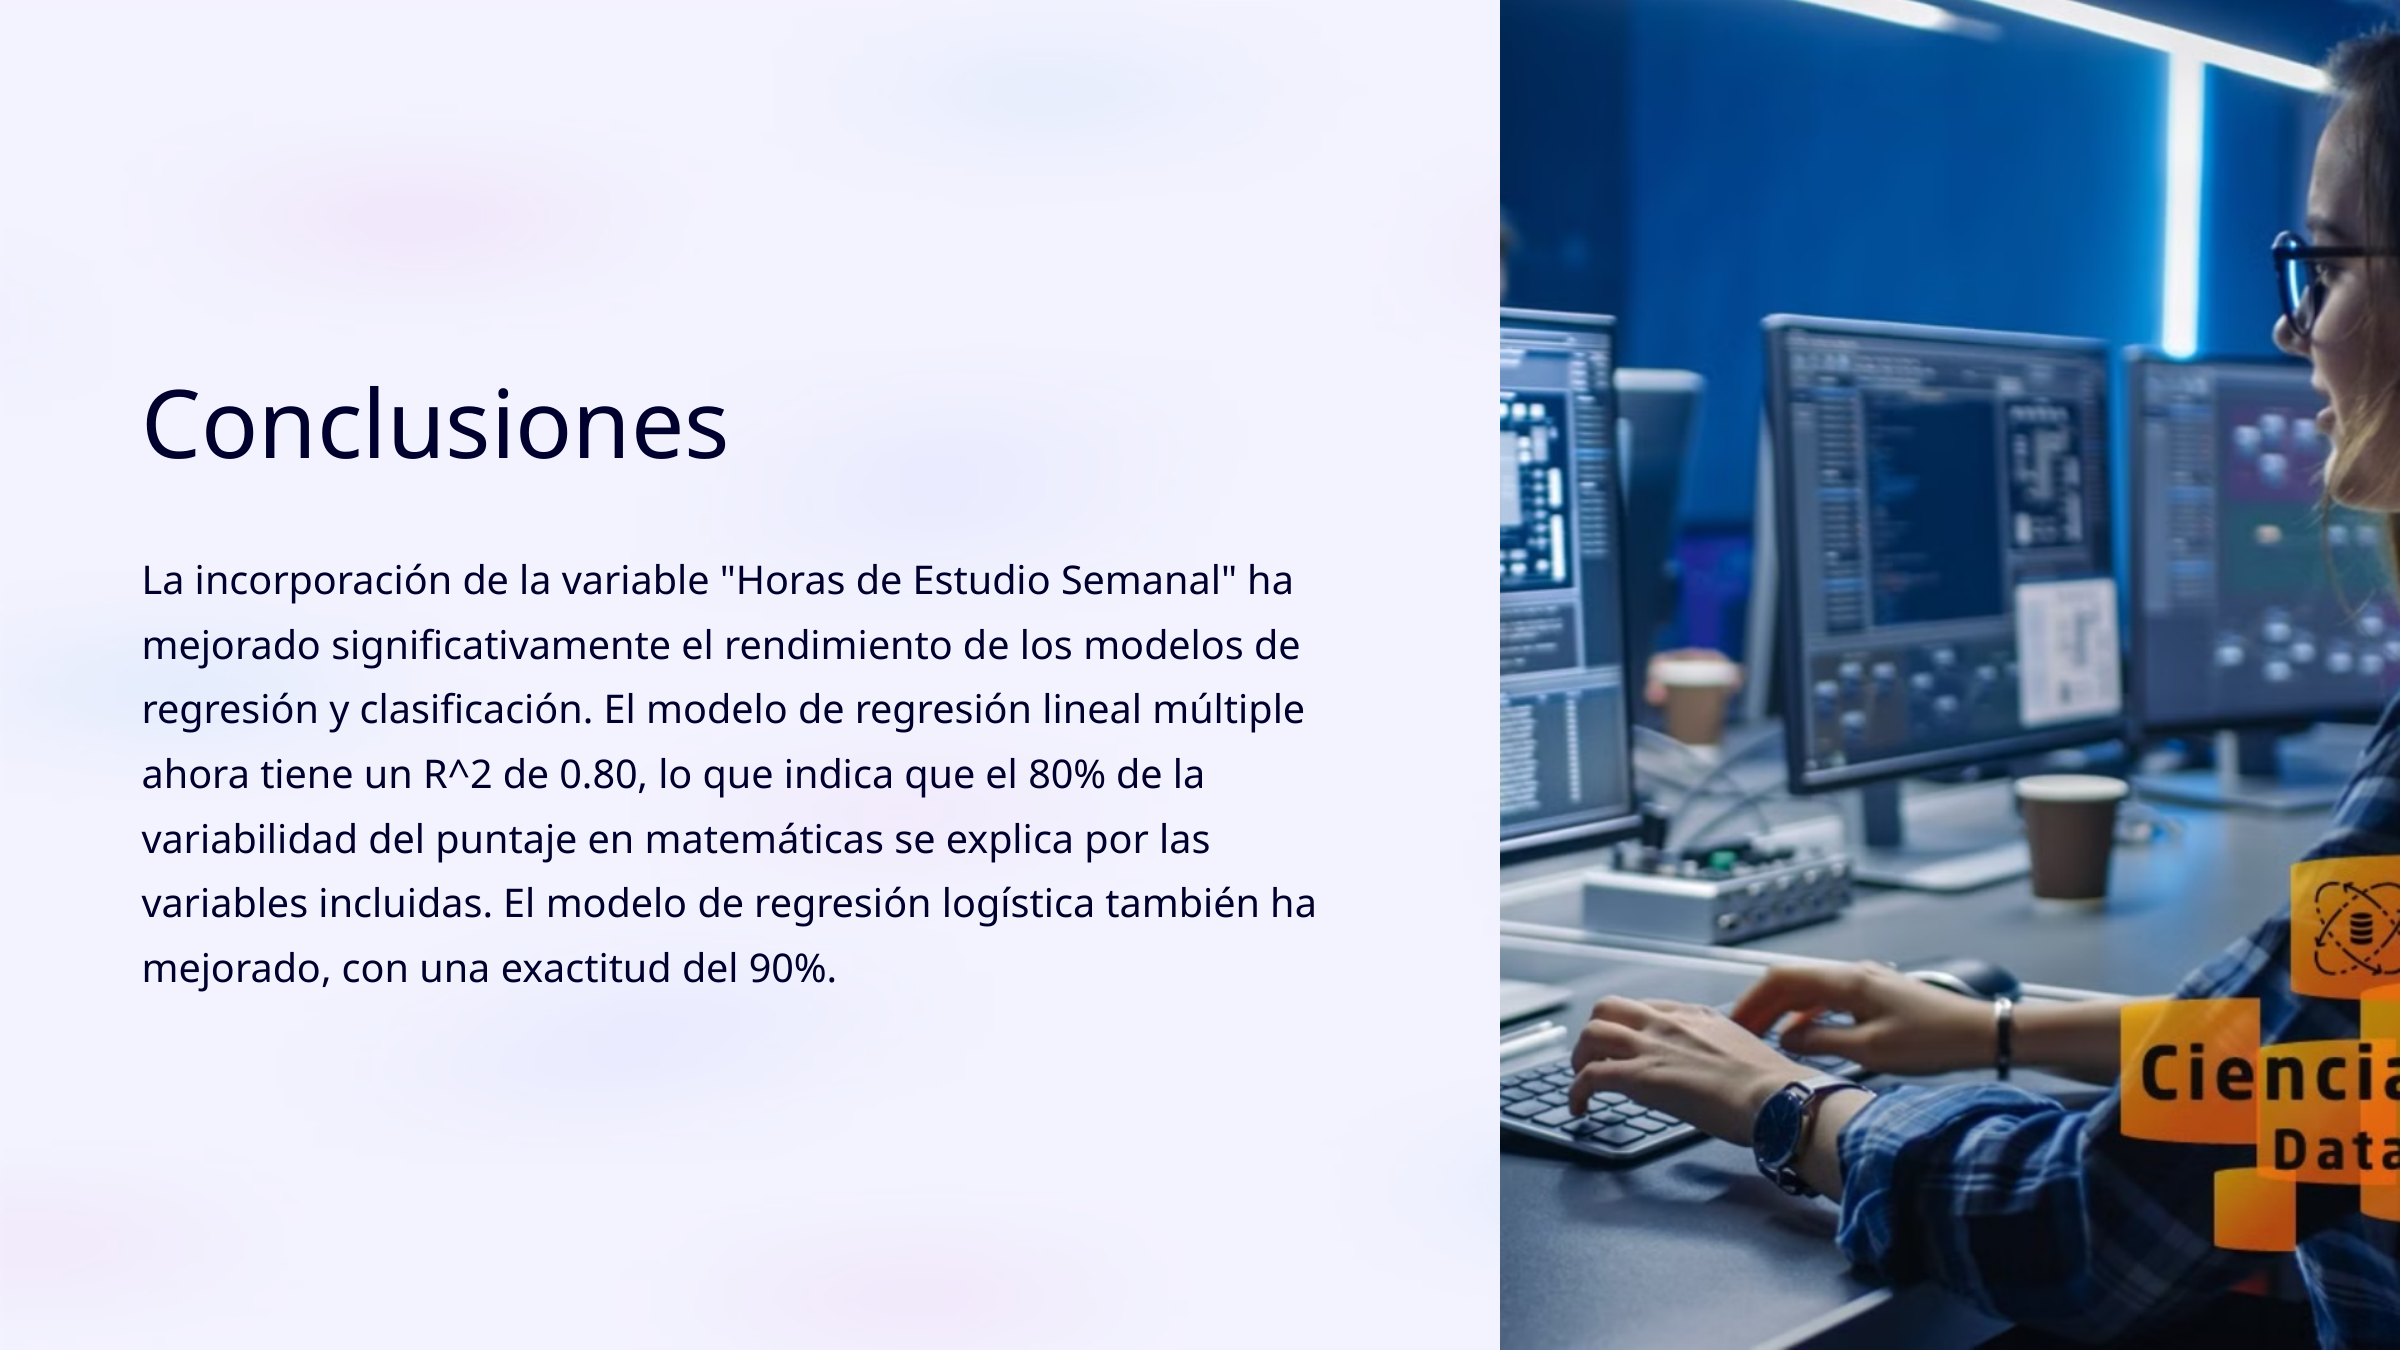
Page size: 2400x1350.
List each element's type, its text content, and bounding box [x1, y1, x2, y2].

text_box La incorporación de la variable "Horas de Estudio Semanal" ha mejorado significativamente el rendimiento de los modelos de regresión y clasificación. El modelo de regresión lineal múltiple ahora tiene un R^2 de 0.80, lo que indica que el 80% de la variabilidad del puntaje en matemáticas se explica por las variables incluidas. El modelo de regresión logística también ha mejorado, con una exactitud del 90%. [141, 538, 1359, 992]
picture [1499, 0, 2400, 1350]
text_box Conclusiones [141, 358, 1095, 478]
